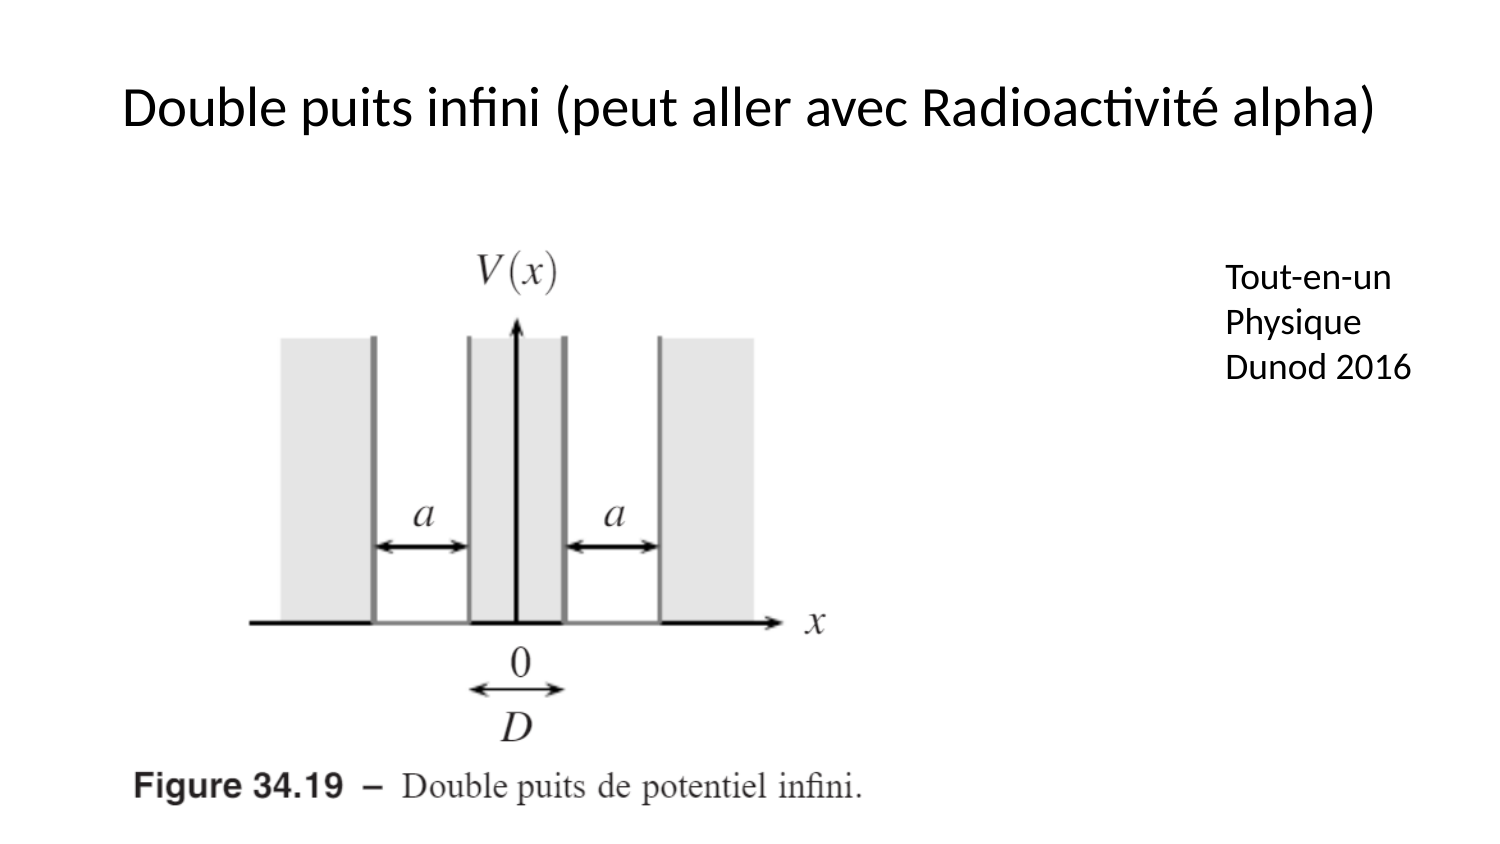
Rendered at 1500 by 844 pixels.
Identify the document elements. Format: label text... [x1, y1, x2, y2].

picture [100, 232, 904, 814]
title Double puits infini (peut aller avec Radioactivité alpha) [75, 33, 1425, 175]
text_box Tout-en-un Physique Dunod 2016 [1210, 244, 1471, 395]
